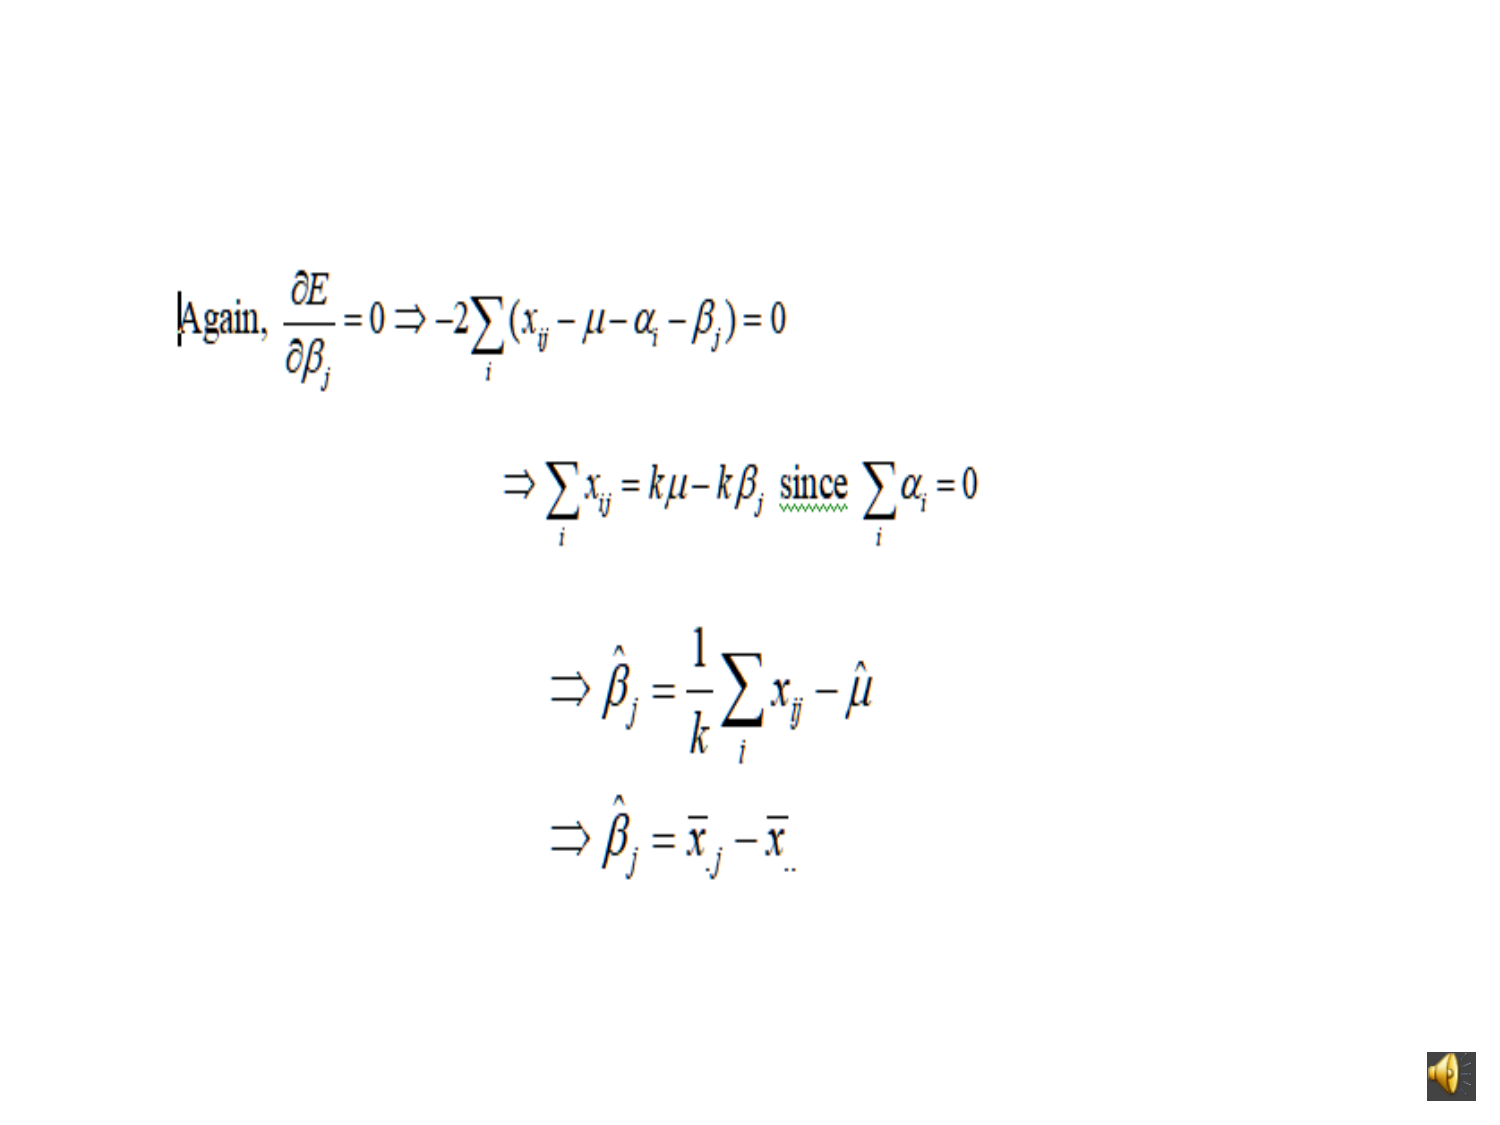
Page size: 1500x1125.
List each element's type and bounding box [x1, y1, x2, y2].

picture [1426, 1051, 1477, 1102]
list [162, 237, 1206, 927]
